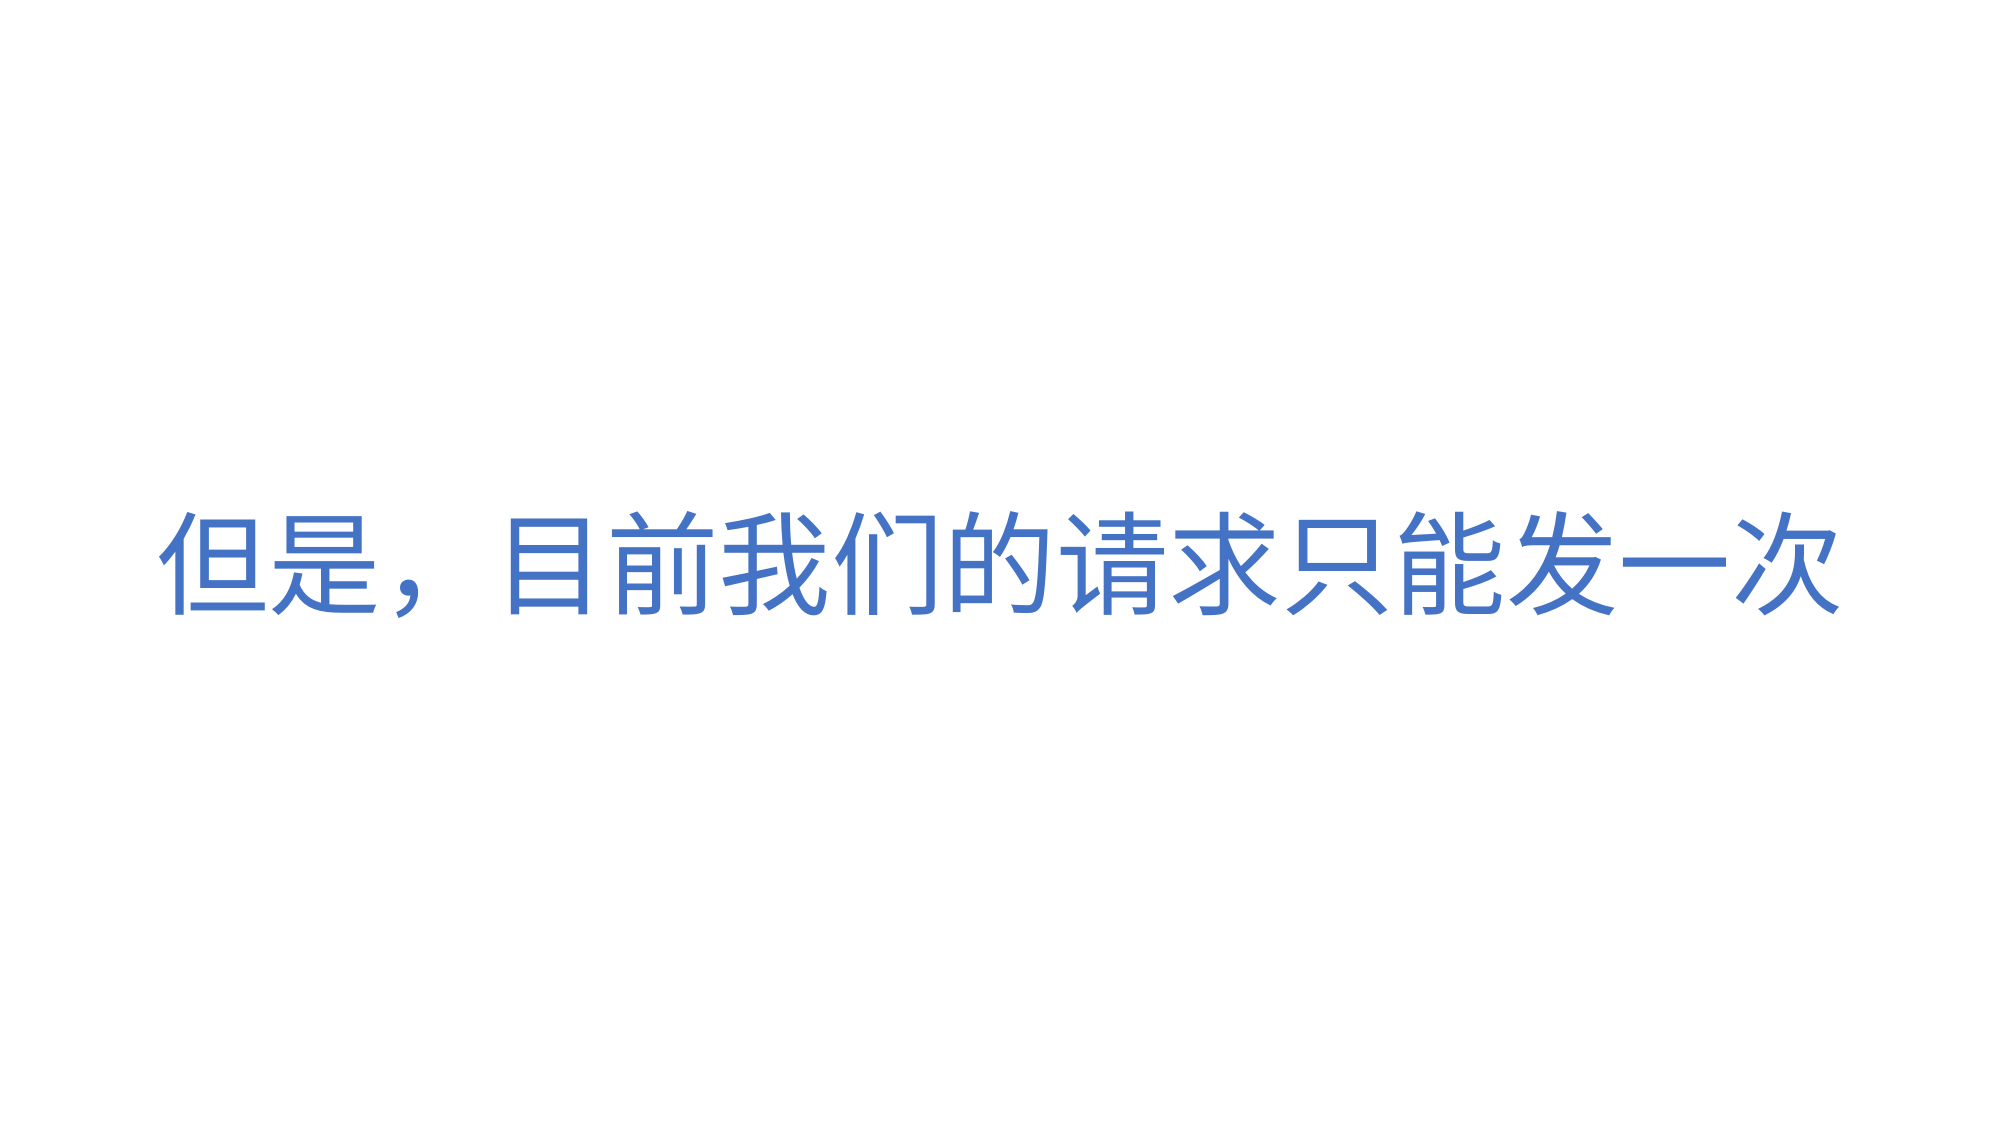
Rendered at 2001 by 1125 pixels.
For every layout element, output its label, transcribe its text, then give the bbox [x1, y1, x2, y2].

text_box 但是，目前我们的请求只能发一次 [141, 486, 1859, 637]
